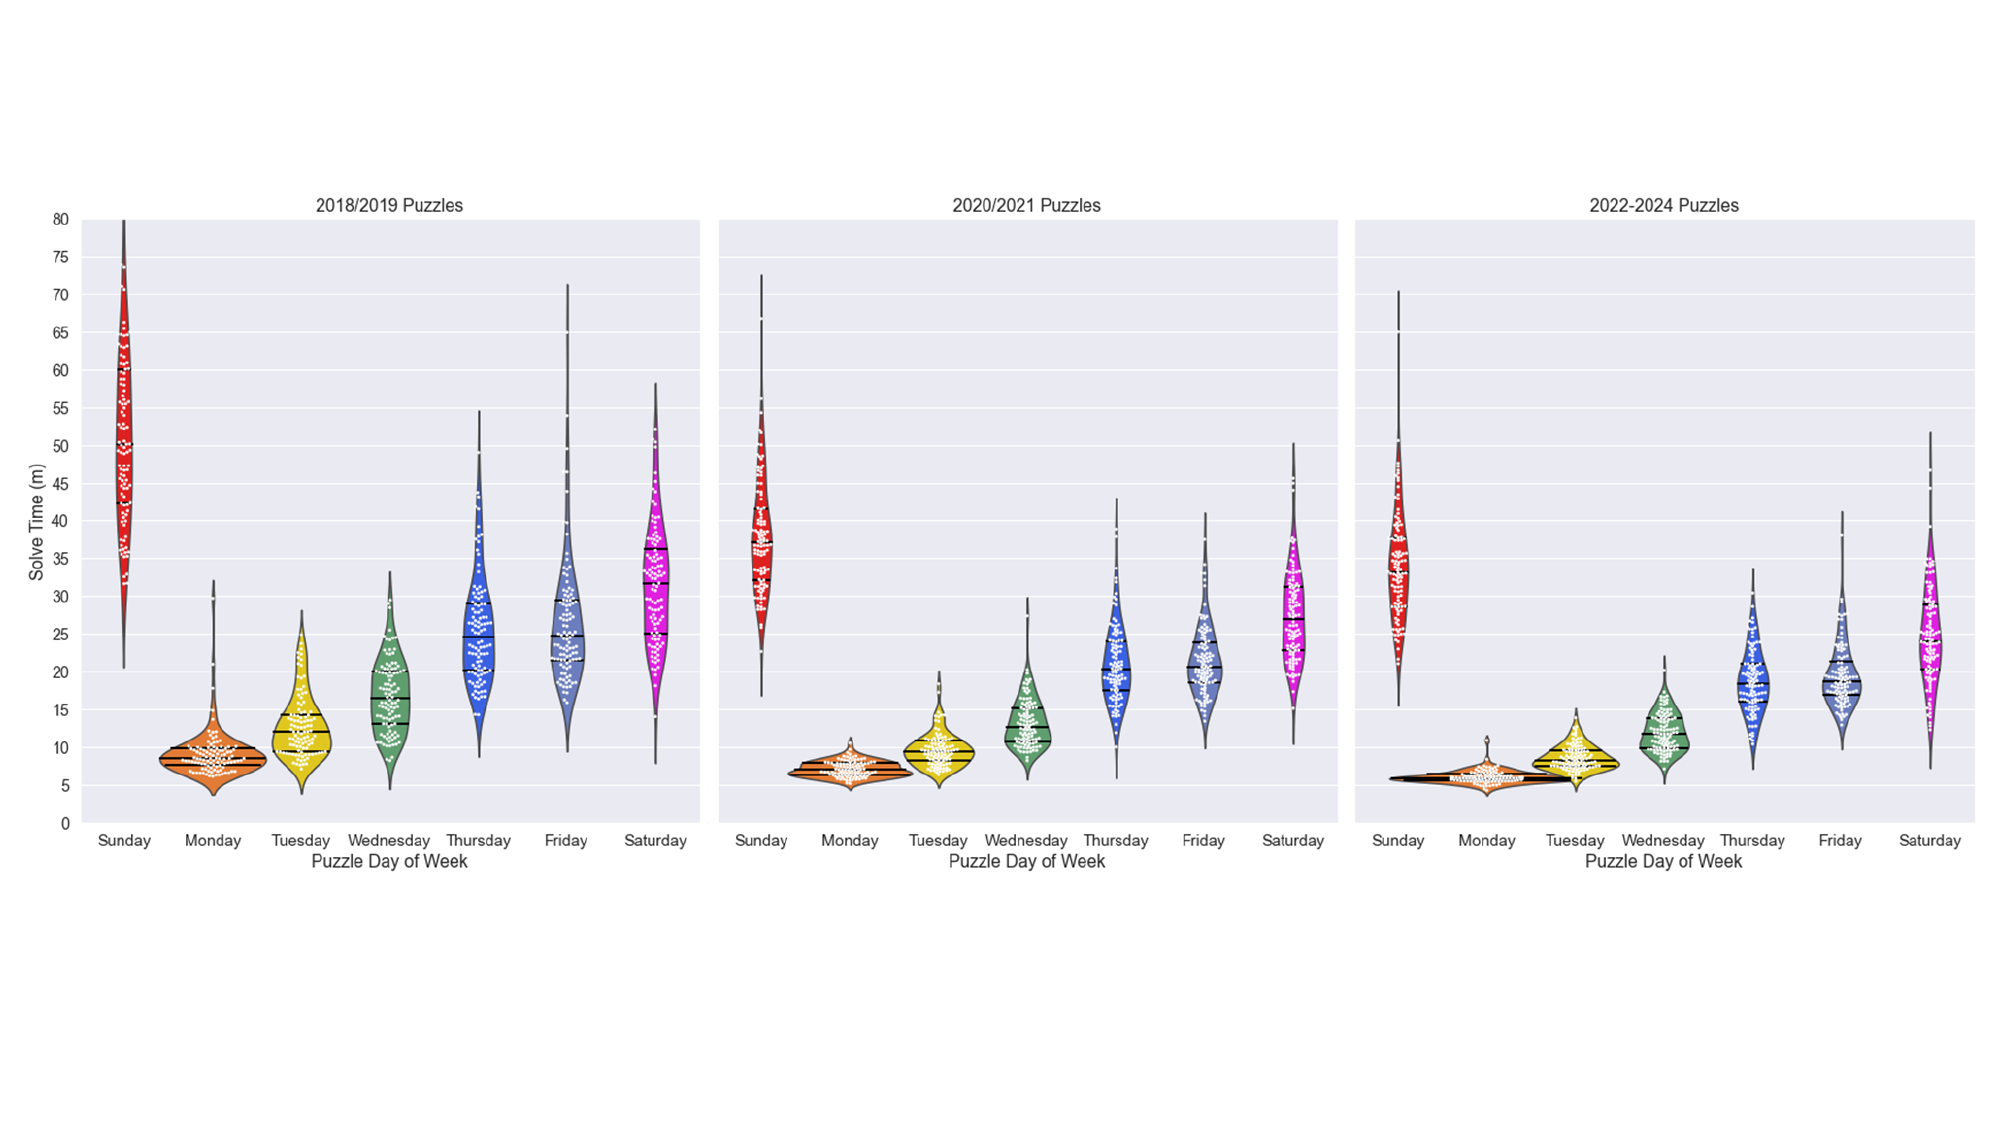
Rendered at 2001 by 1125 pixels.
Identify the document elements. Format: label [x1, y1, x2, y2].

picture [22, 190, 1981, 878]
